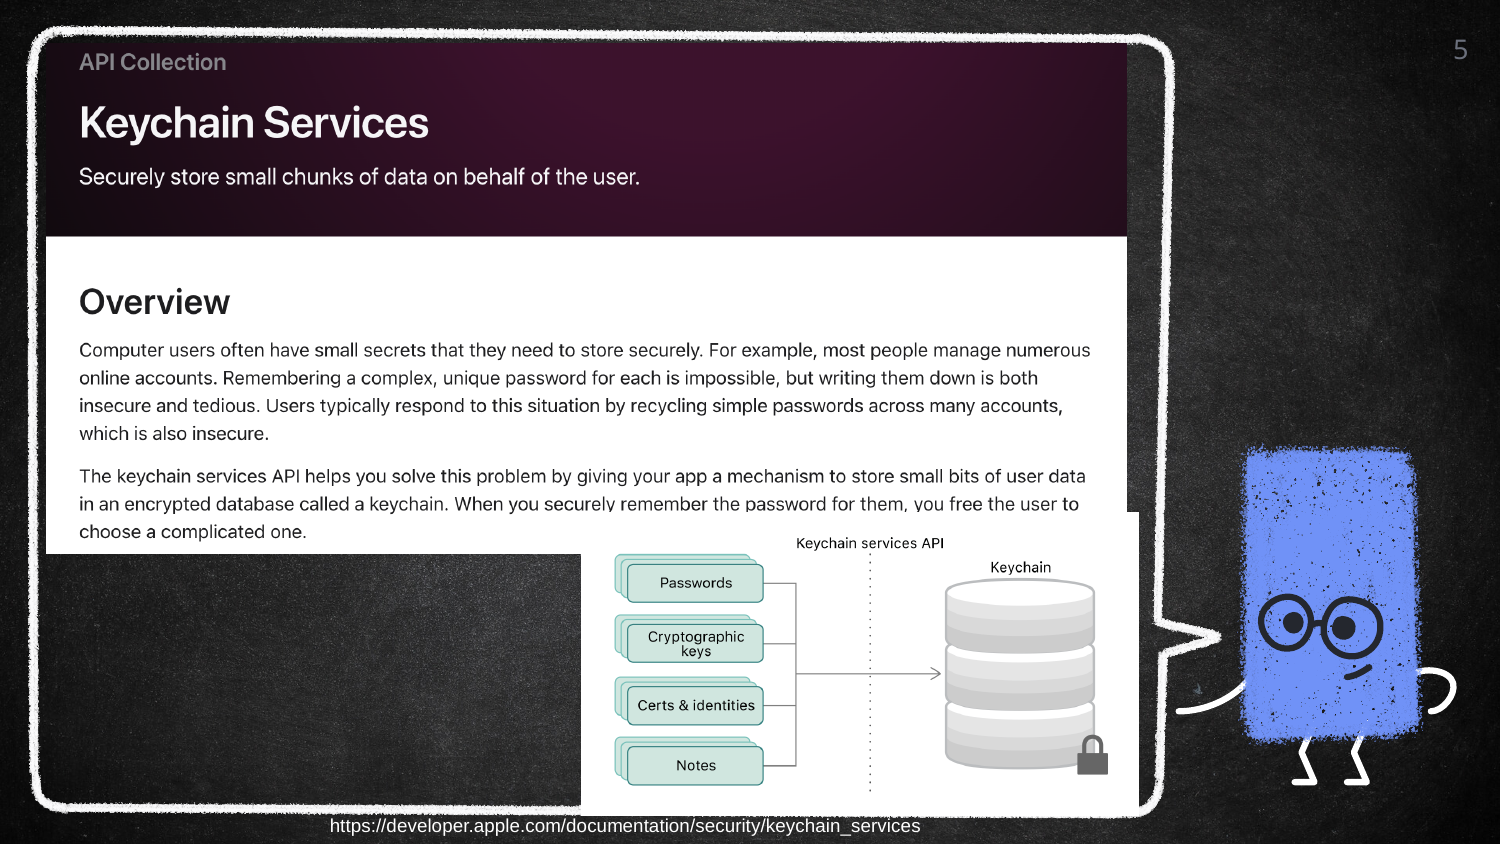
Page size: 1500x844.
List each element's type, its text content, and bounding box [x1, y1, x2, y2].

text_box https://developer.apple.com/documentation/security/keychain_services [315, 805, 949, 844]
picture [0, 0, 1500, 844]
slide_number 5 [1378, 32, 1469, 98]
